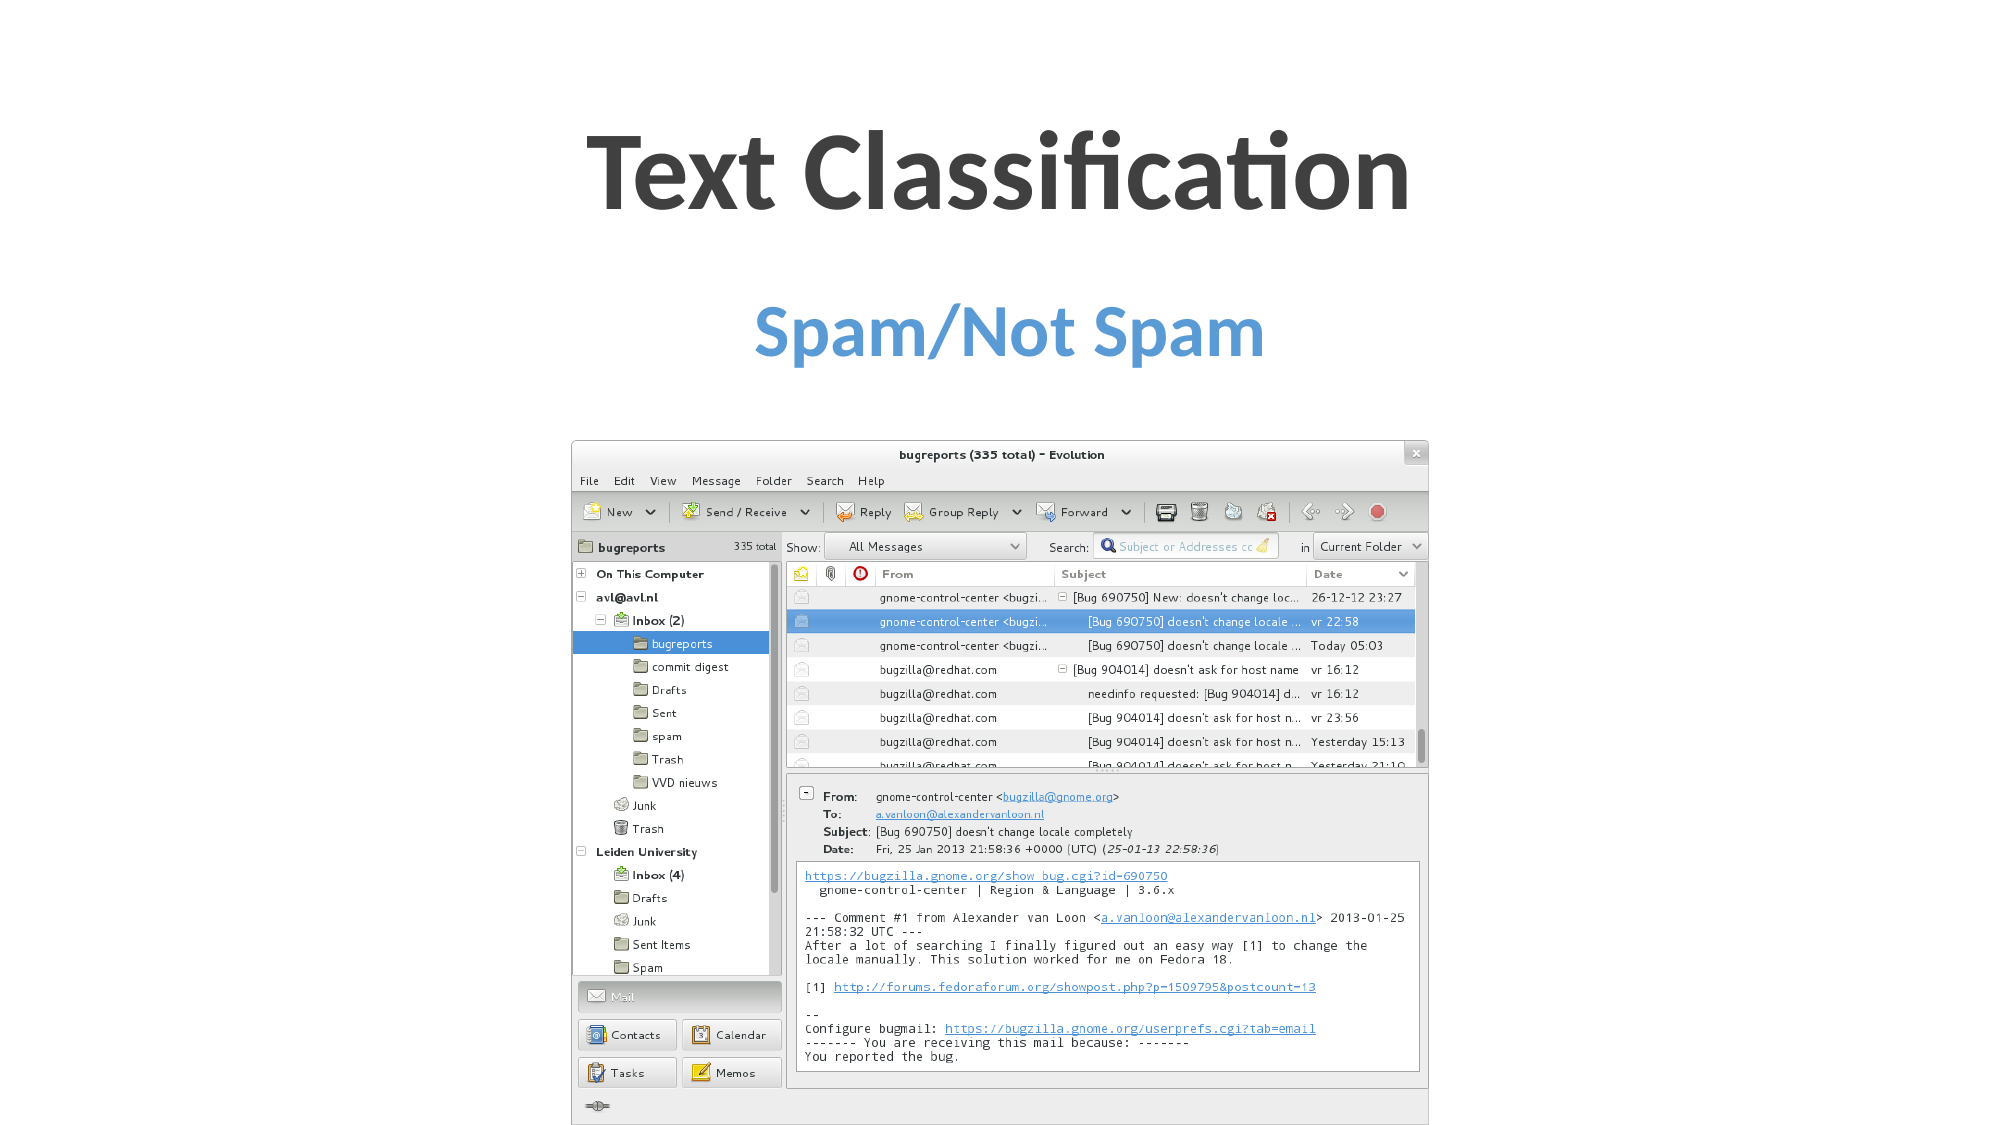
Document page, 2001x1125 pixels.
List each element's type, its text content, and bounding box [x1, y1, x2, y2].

text_box Spam/Not Spam [277, 230, 1745, 423]
picture [571, 440, 1429, 1125]
text_box Text Classification [266, 68, 1734, 260]
